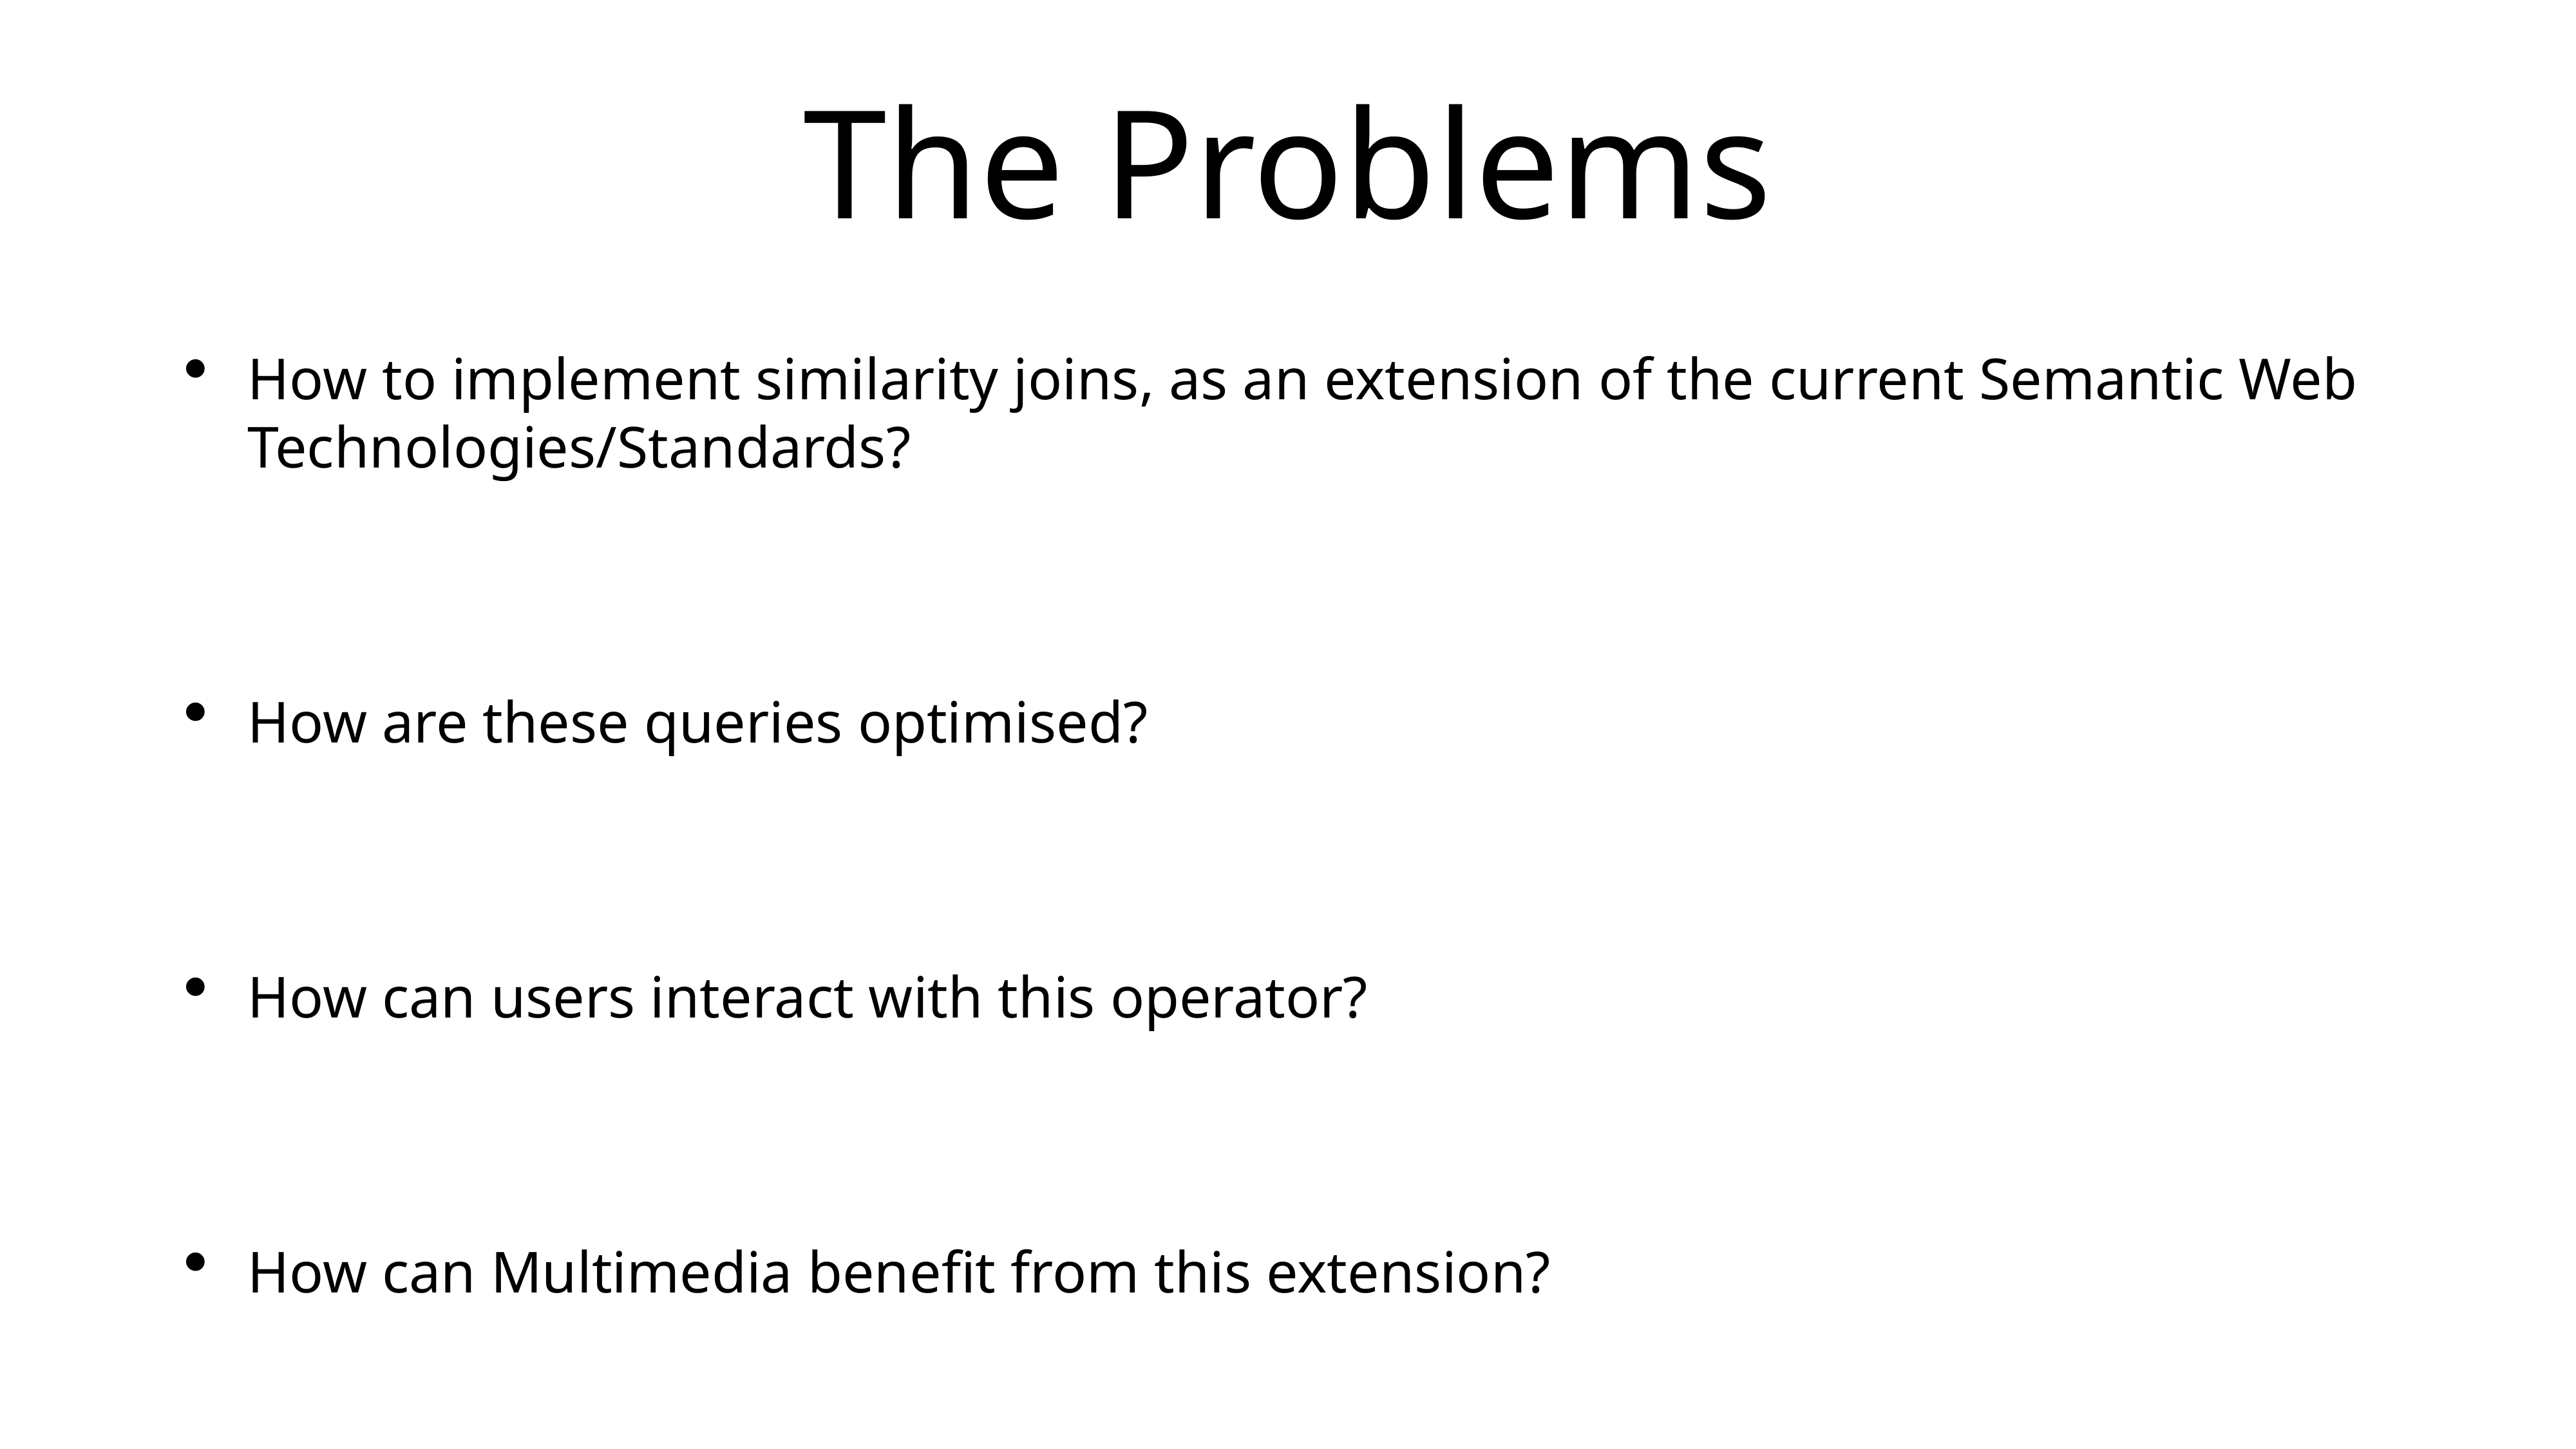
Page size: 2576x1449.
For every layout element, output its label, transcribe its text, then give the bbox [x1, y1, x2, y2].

list How to implement similarity joins, as an extension of the current Semantic Web Technologies/Standards? How are these queries optimised? How can users interact with this operator? How can Multimedia benefit from this extension? [178, 332, 2398, 1316]
title The Problems [178, 37, 2398, 279]
